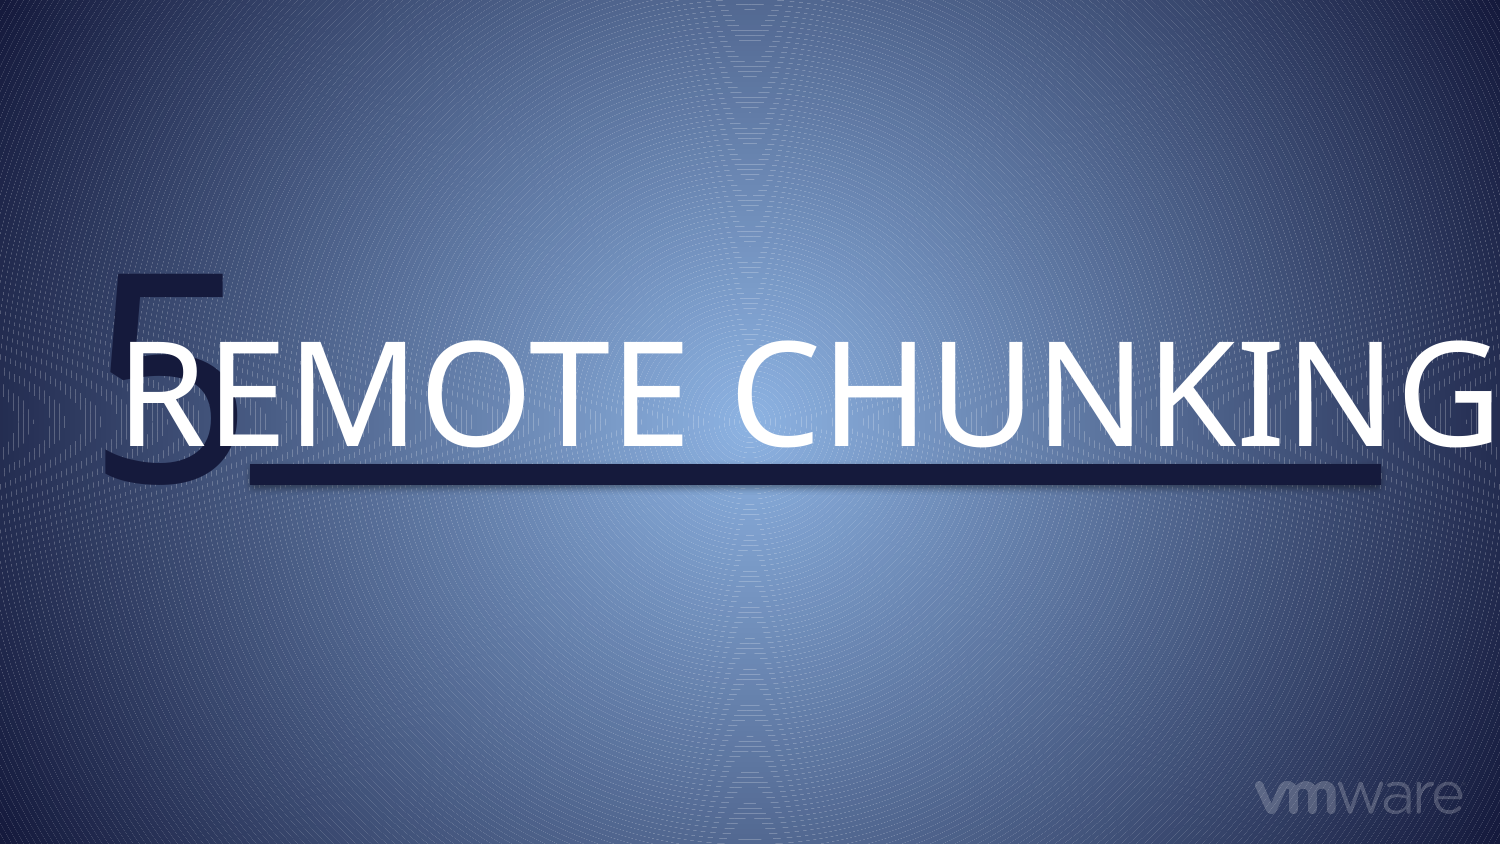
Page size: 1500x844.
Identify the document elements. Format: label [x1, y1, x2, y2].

text_box [84, 182, 1390, 552]
